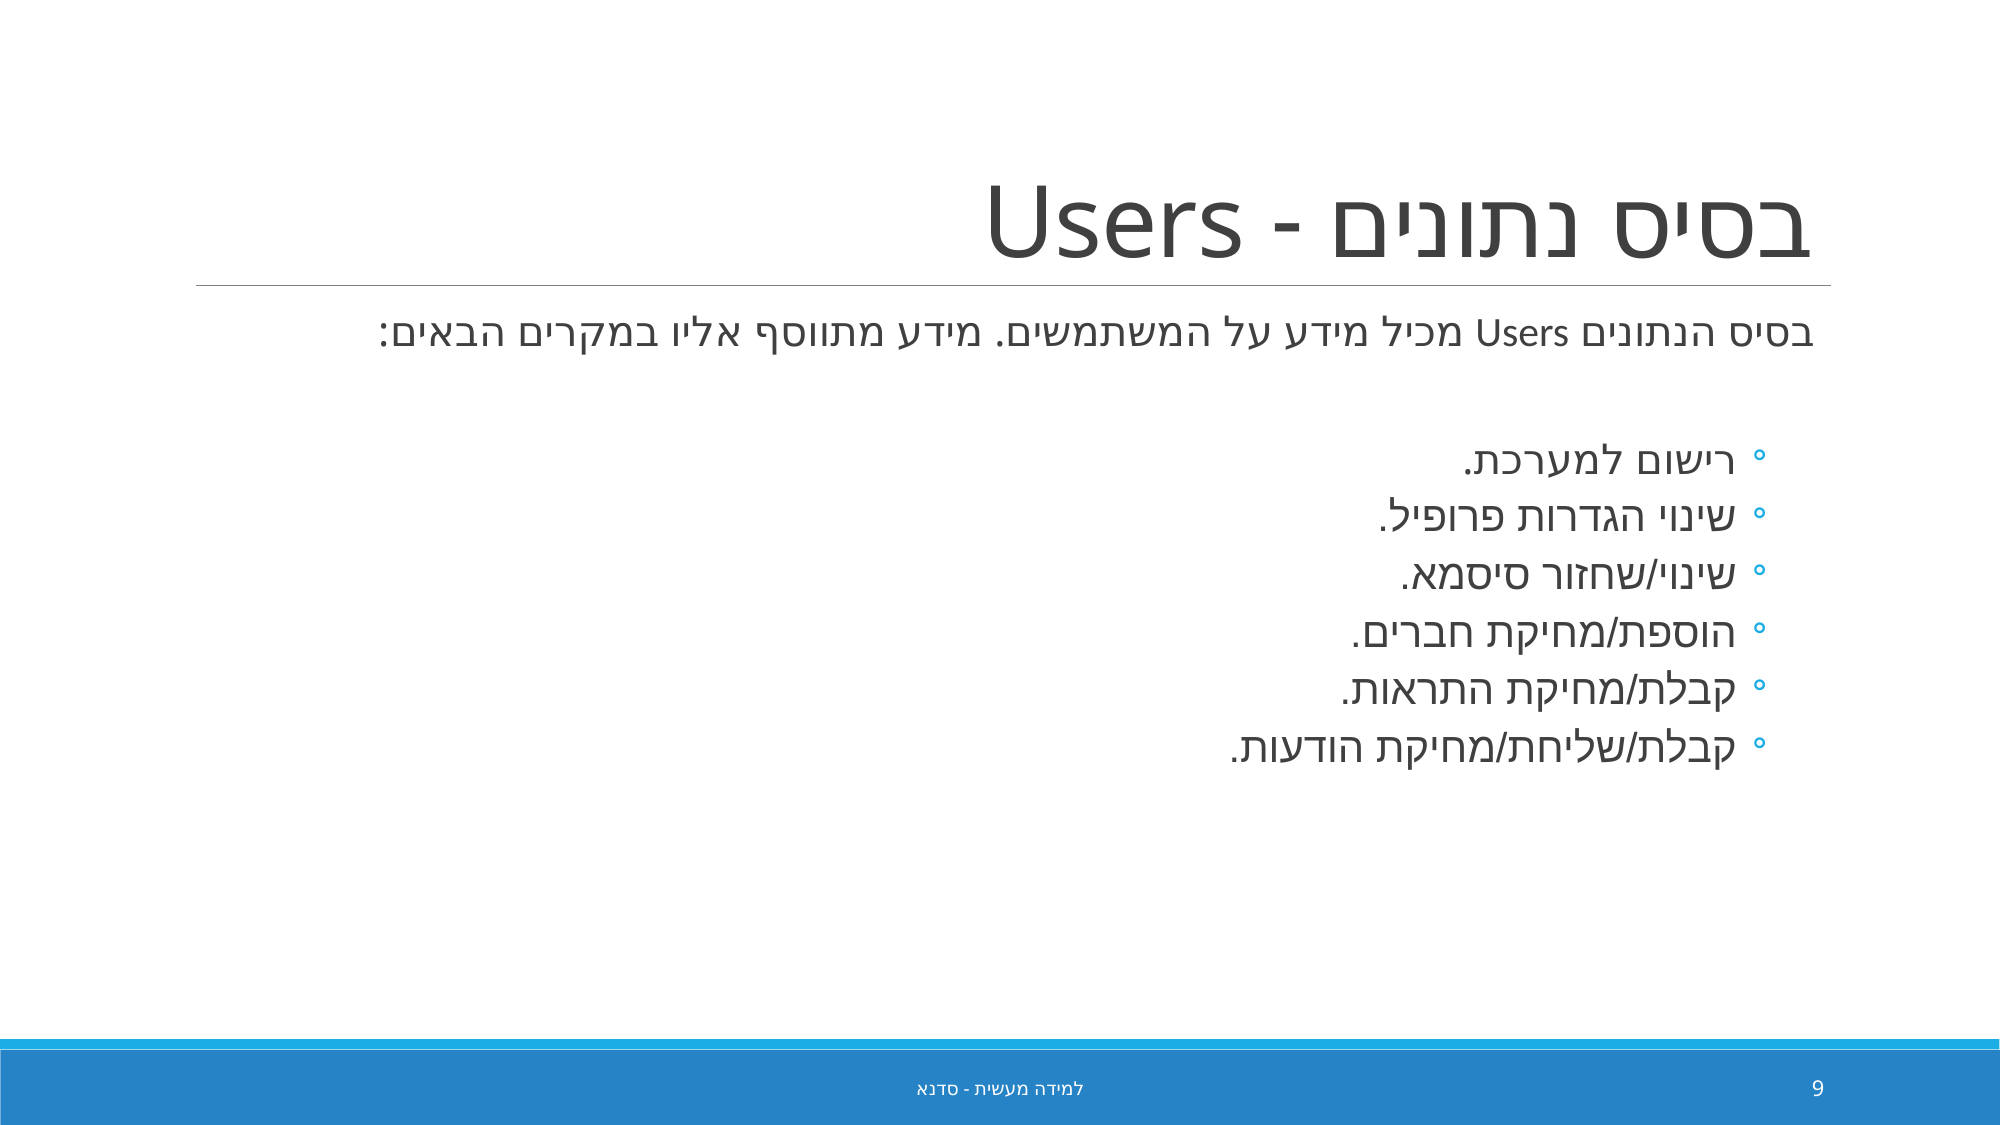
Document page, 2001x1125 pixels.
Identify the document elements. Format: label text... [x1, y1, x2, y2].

list בסיס הנתונים Users מכיל מידע על המשתמשים. מידע מתווסף אליו במקרים הבאים: רישום למערכת. שינוי הגדרות פרופיל. שינוי/שחזור סיסמא. הוספת/מחיקת חברים. קבלת/מחיקת התראות. קבלת/שליחת/מחיקת הודעות. [180, 302, 1830, 1035]
footer למידה מעשית - סדנא [604, 1059, 1396, 1120]
slide_number 9 [1624, 1059, 1840, 1120]
title בסיס נתונים - Users [180, 47, 1830, 285]
